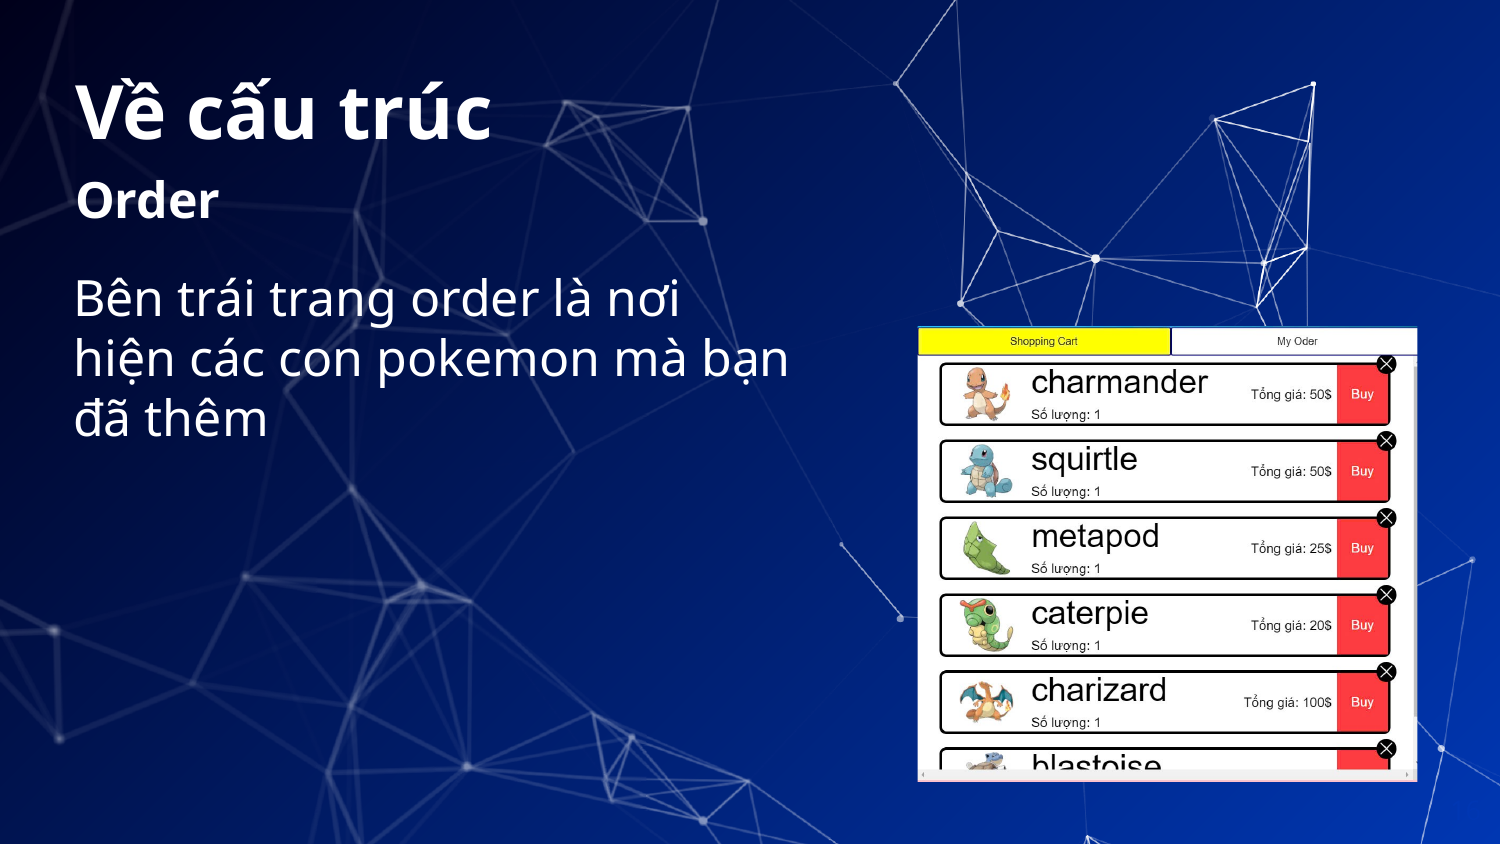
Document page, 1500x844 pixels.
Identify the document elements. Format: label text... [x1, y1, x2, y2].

slide_number 16 [1391, 779, 1482, 844]
title Về cấu trúc [75, 13, 1064, 155]
list Order [75, 168, 1327, 321]
text_box Bên trái trang order là nơi hiện các con pokemon mà bạn đã thêm [58, 258, 808, 454]
picture [0, 0, 1500, 844]
